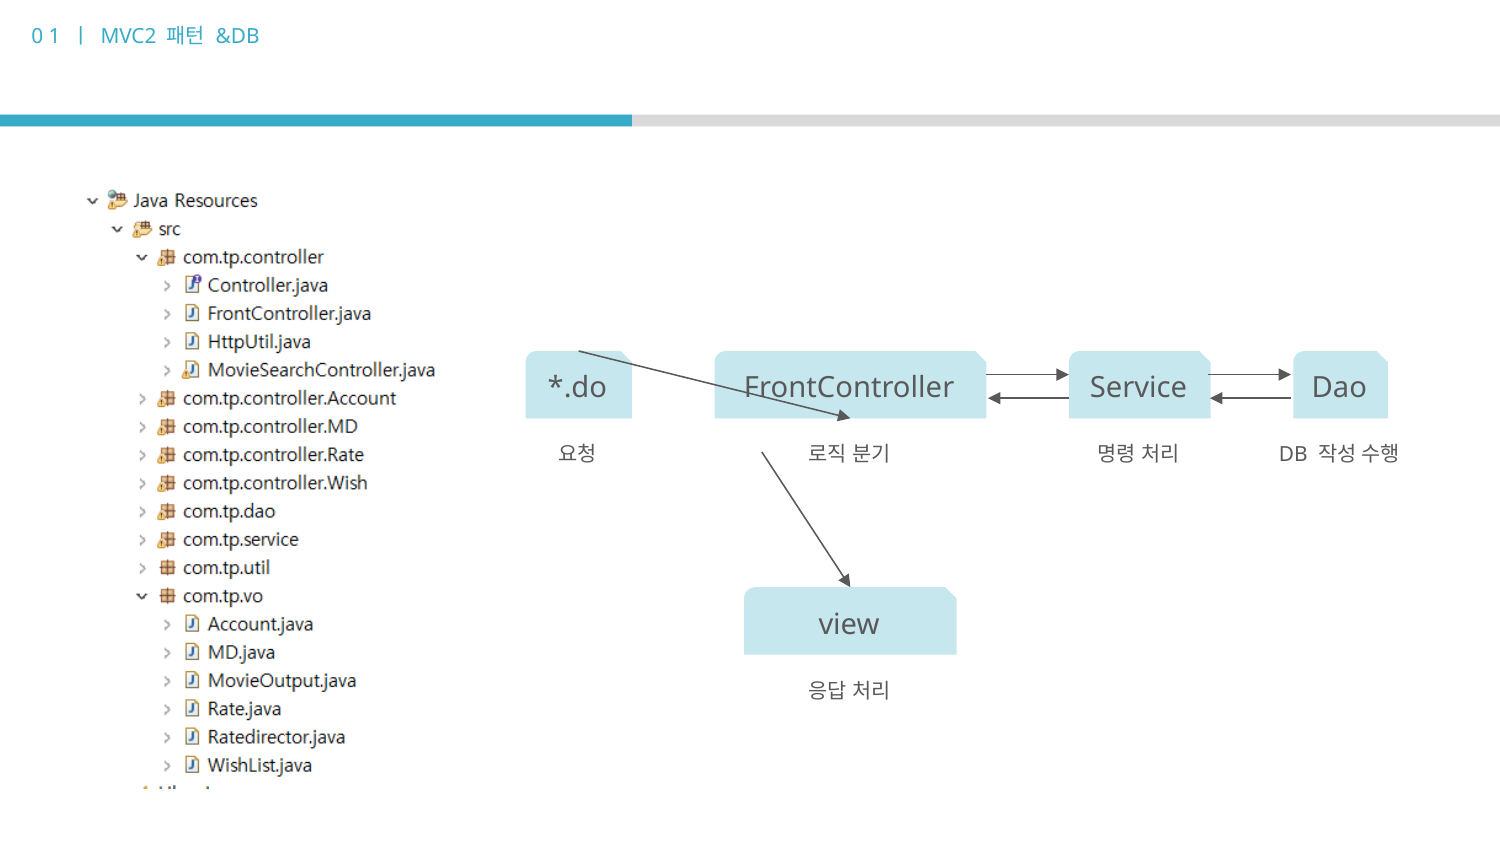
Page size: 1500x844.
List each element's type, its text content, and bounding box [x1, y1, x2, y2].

text_box 요청 [523, 416, 634, 488]
text_box [0, 113, 634, 129]
text_box view [741, 585, 959, 657]
text_box 응답 처리 [759, 653, 942, 725]
text_box FrontController [712, 348, 989, 421]
picture [76, 185, 459, 790]
text_box Dao [1291, 348, 1390, 415]
text_box 0 1 ㅣ MVC2 패턴 &DB [16, 15, 361, 55]
text_box Service [1066, 348, 1213, 416]
text_box [634, 113, 1500, 129]
text_box 로직 분기 [759, 416, 942, 488]
text_box *.do [523, 348, 634, 421]
text_box 명령 처리 [1049, 416, 1231, 488]
text_box DB 작성 수행 [1249, 415, 1432, 488]
